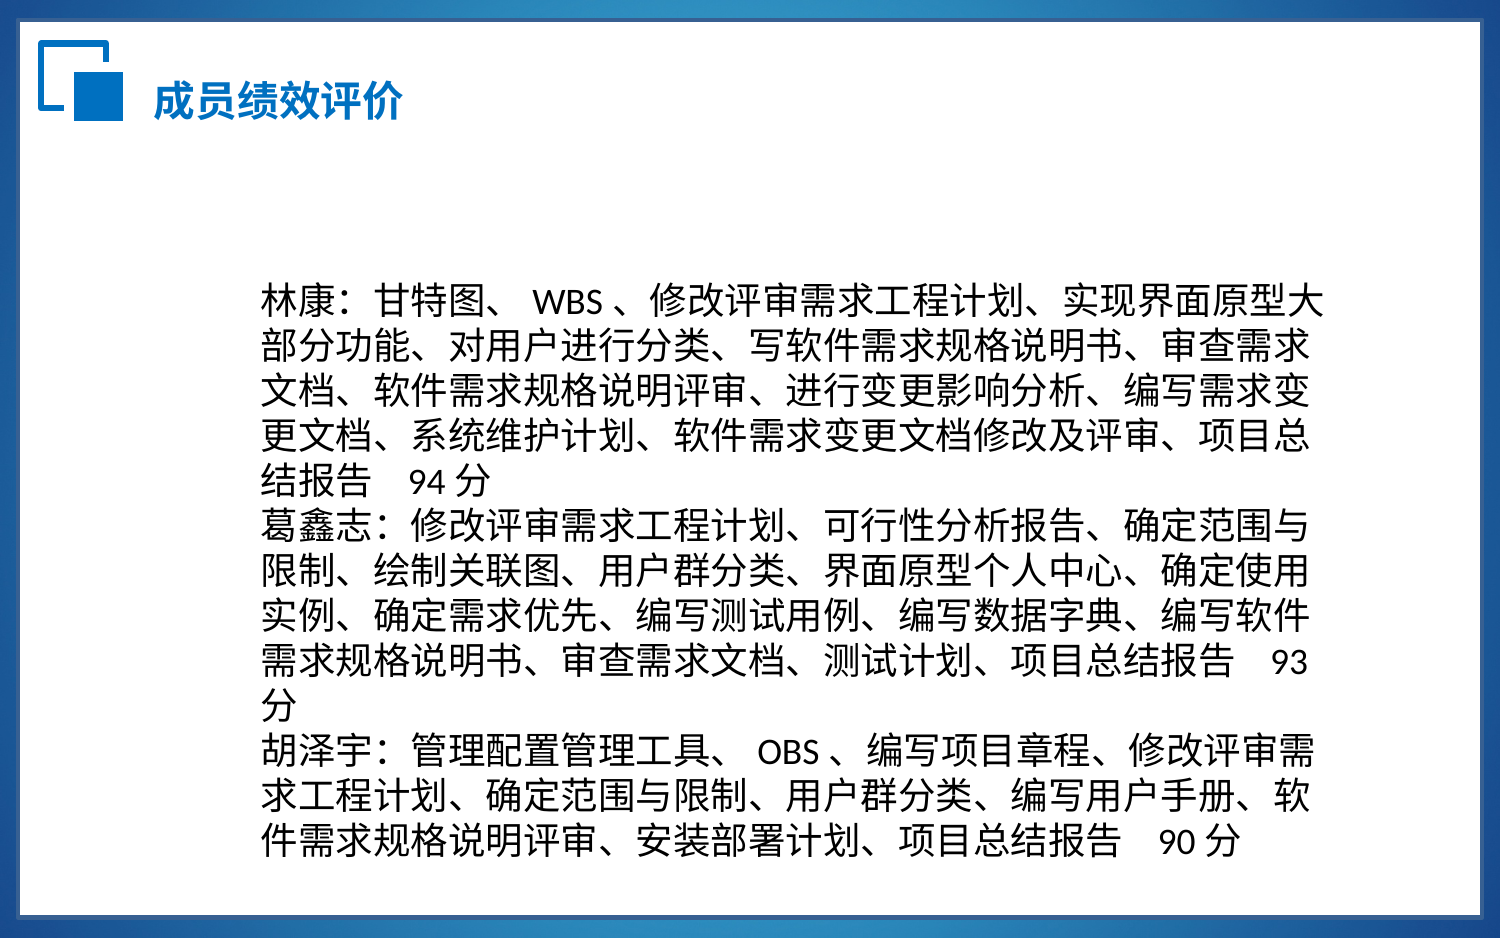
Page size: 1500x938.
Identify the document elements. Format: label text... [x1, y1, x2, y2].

text_box [67, 65, 130, 128]
text_box 成员绩效评价 [139, 67, 420, 132]
text_box [39, 41, 108, 110]
text_box 林康：甘特图、WBS、修改评审需求工程计划、实现界面原型大部分功能、对用户进行分类、写软件需求规格说明书、审查需求文档、软件需求规格说明评审、进行变更影响分析、编写需求变更文档、系统维护计划、软件需求变更文档修改及评审、项目总结报告 94分 葛鑫志：修改评审需求工程计划、可行性分析报告、确定范围与限制、绘制关联图、用户群分类、界面原型个人中心、确定使用实例、确定需求优先、编写测试用例、编写数据字典、编写软件需求规格说明书、审查需求文档、测试计划、项目总结报告 93分 胡泽宇：管理配置管理工具、OBS、编写项目章程、修改评审需求工程计划、确定范围与限制、用户群分类、编写用户手册、软件需求规格说明评审、安装部署计划、项目总结报告 90分 [246, 269, 1353, 938]
text_box [16, 18, 1484, 920]
picture [0, 0, 1500, 938]
